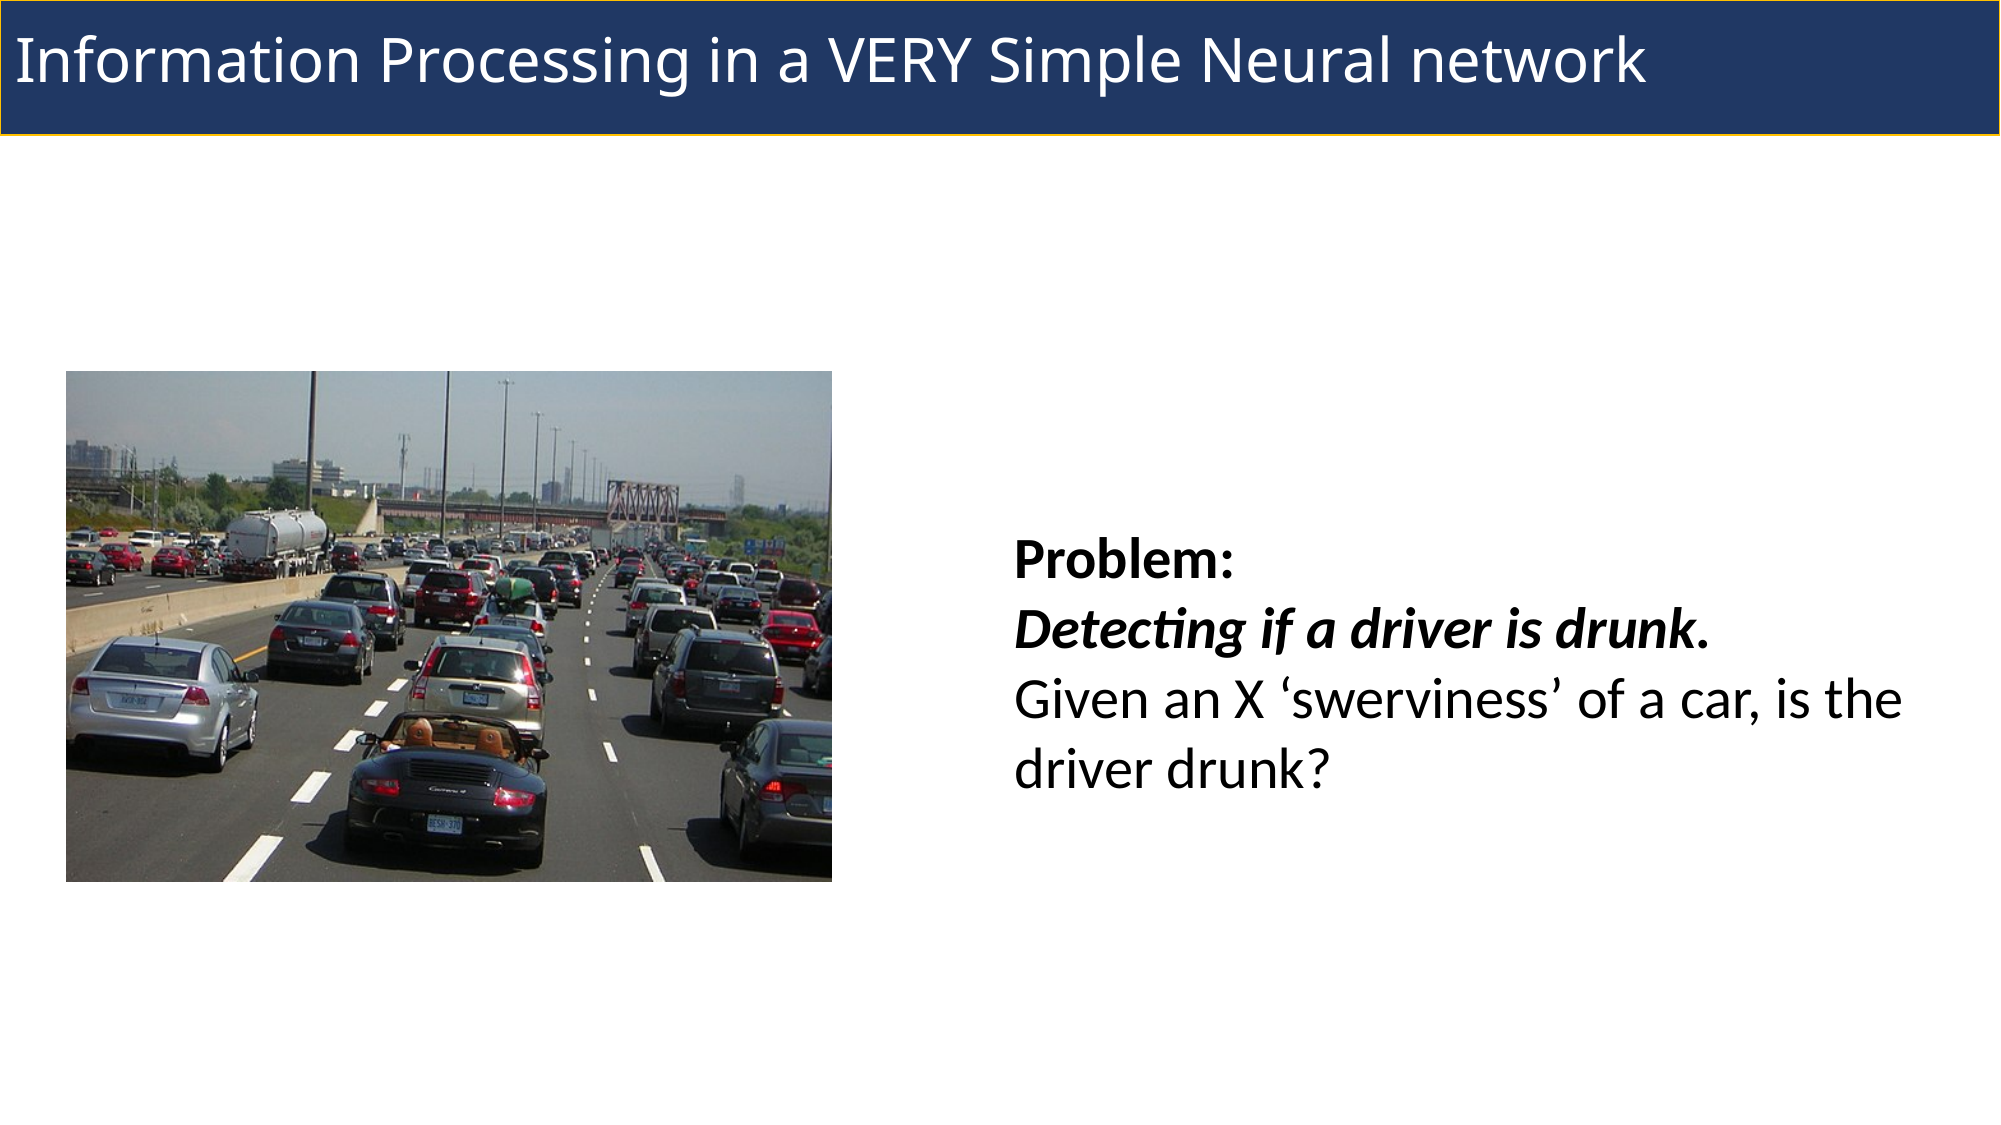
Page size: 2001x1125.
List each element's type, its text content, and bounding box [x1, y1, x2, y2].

text_box [0, 127, 2000, 136]
text_box Problem: Detecting if a driver is drunk. Given an X ‘swerviness’ of a car, is the driver drunk? [999, 513, 1947, 808]
picture [66, 371, 832, 882]
title Information Processing in a VERY Simple Neural network [0, 0, 2000, 127]
